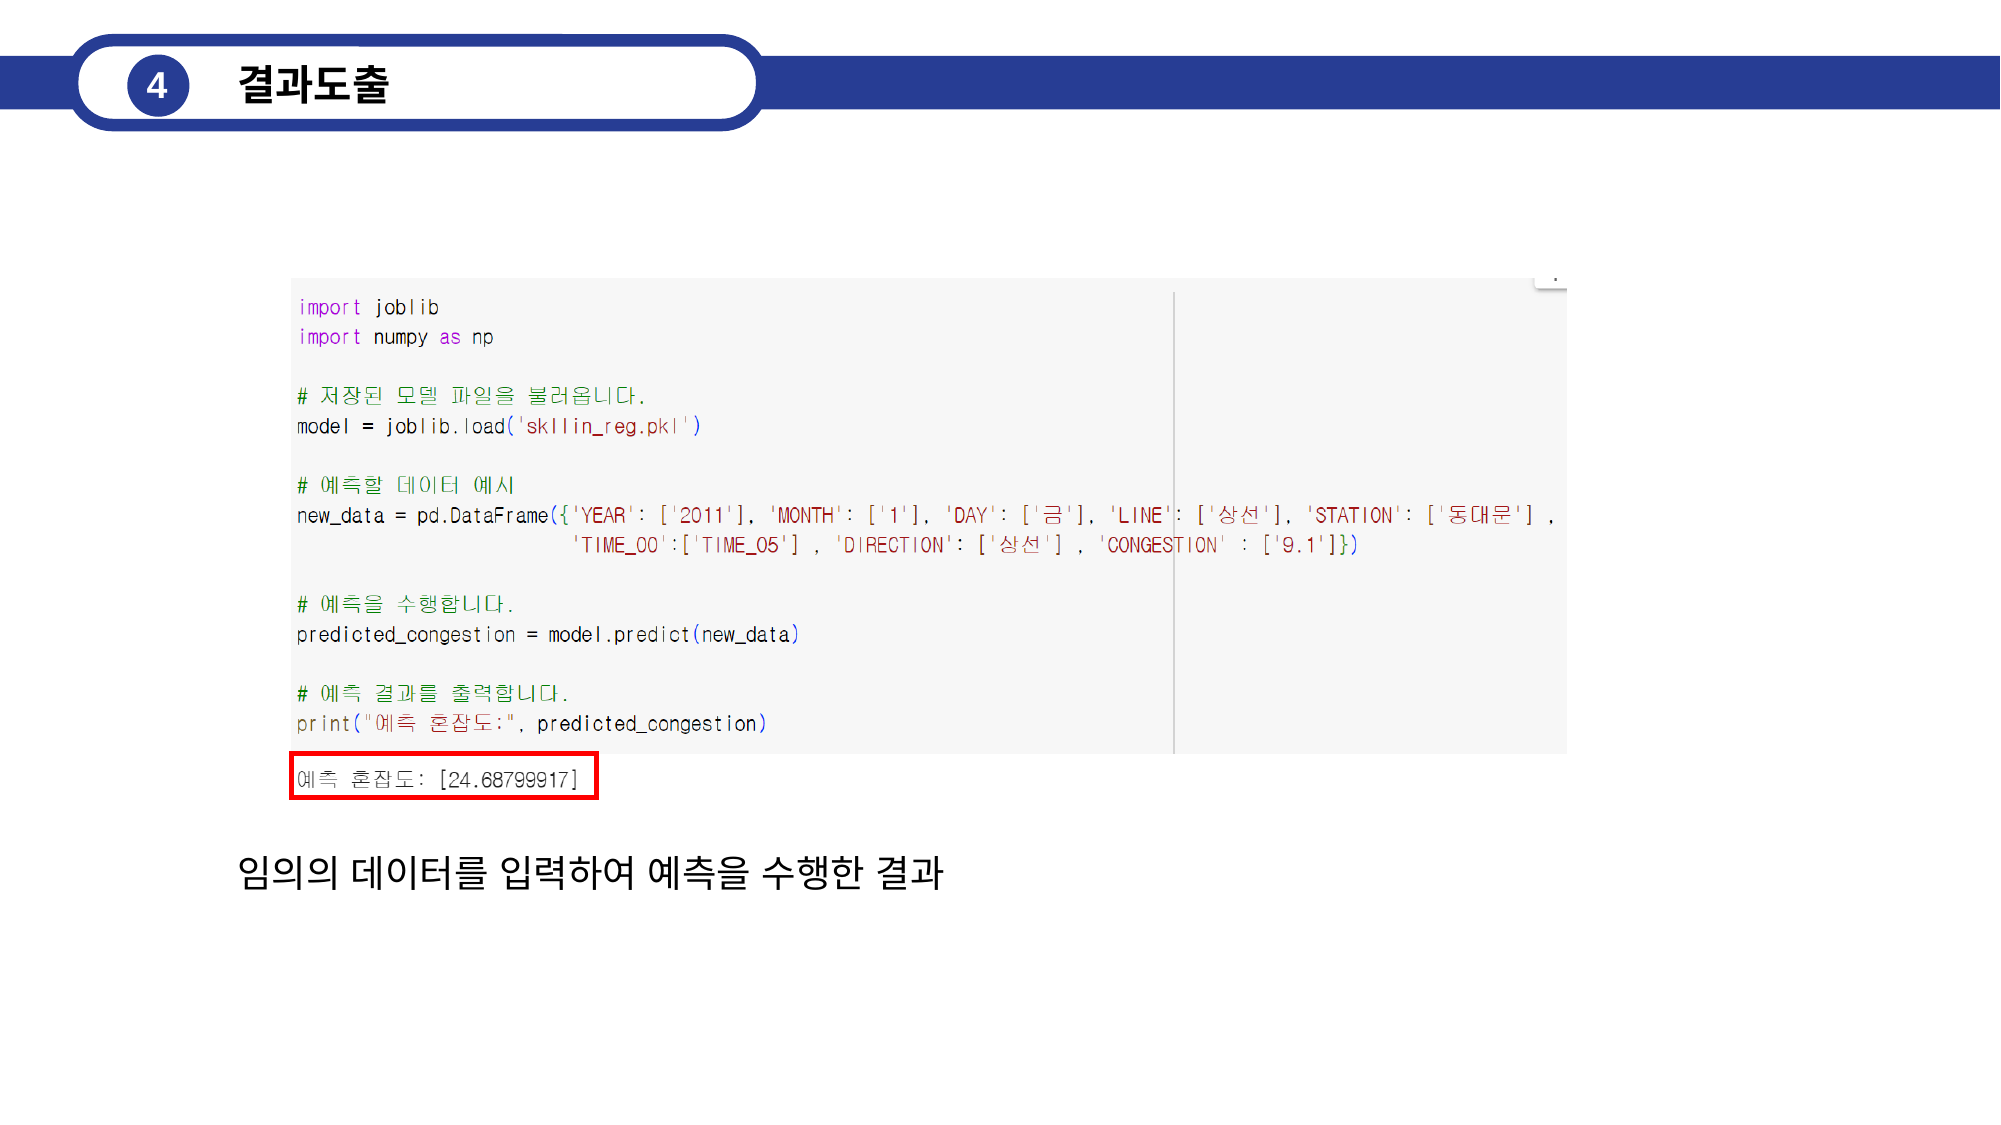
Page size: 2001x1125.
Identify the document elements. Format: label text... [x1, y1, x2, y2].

text_box [71, 39, 751, 127]
text_box 임의의 데이터를 입력하여 예측을 수행한 결과 [222, 819, 1057, 902]
picture [291, 278, 1567, 798]
text_box [0, 55, 79, 110]
text_box [126, 68, 131, 103]
text_box 4 [131, 53, 168, 113]
text_box 결과도출 [222, 51, 818, 117]
text_box [141, 55, 191, 118]
text_box [818, 55, 2000, 110]
